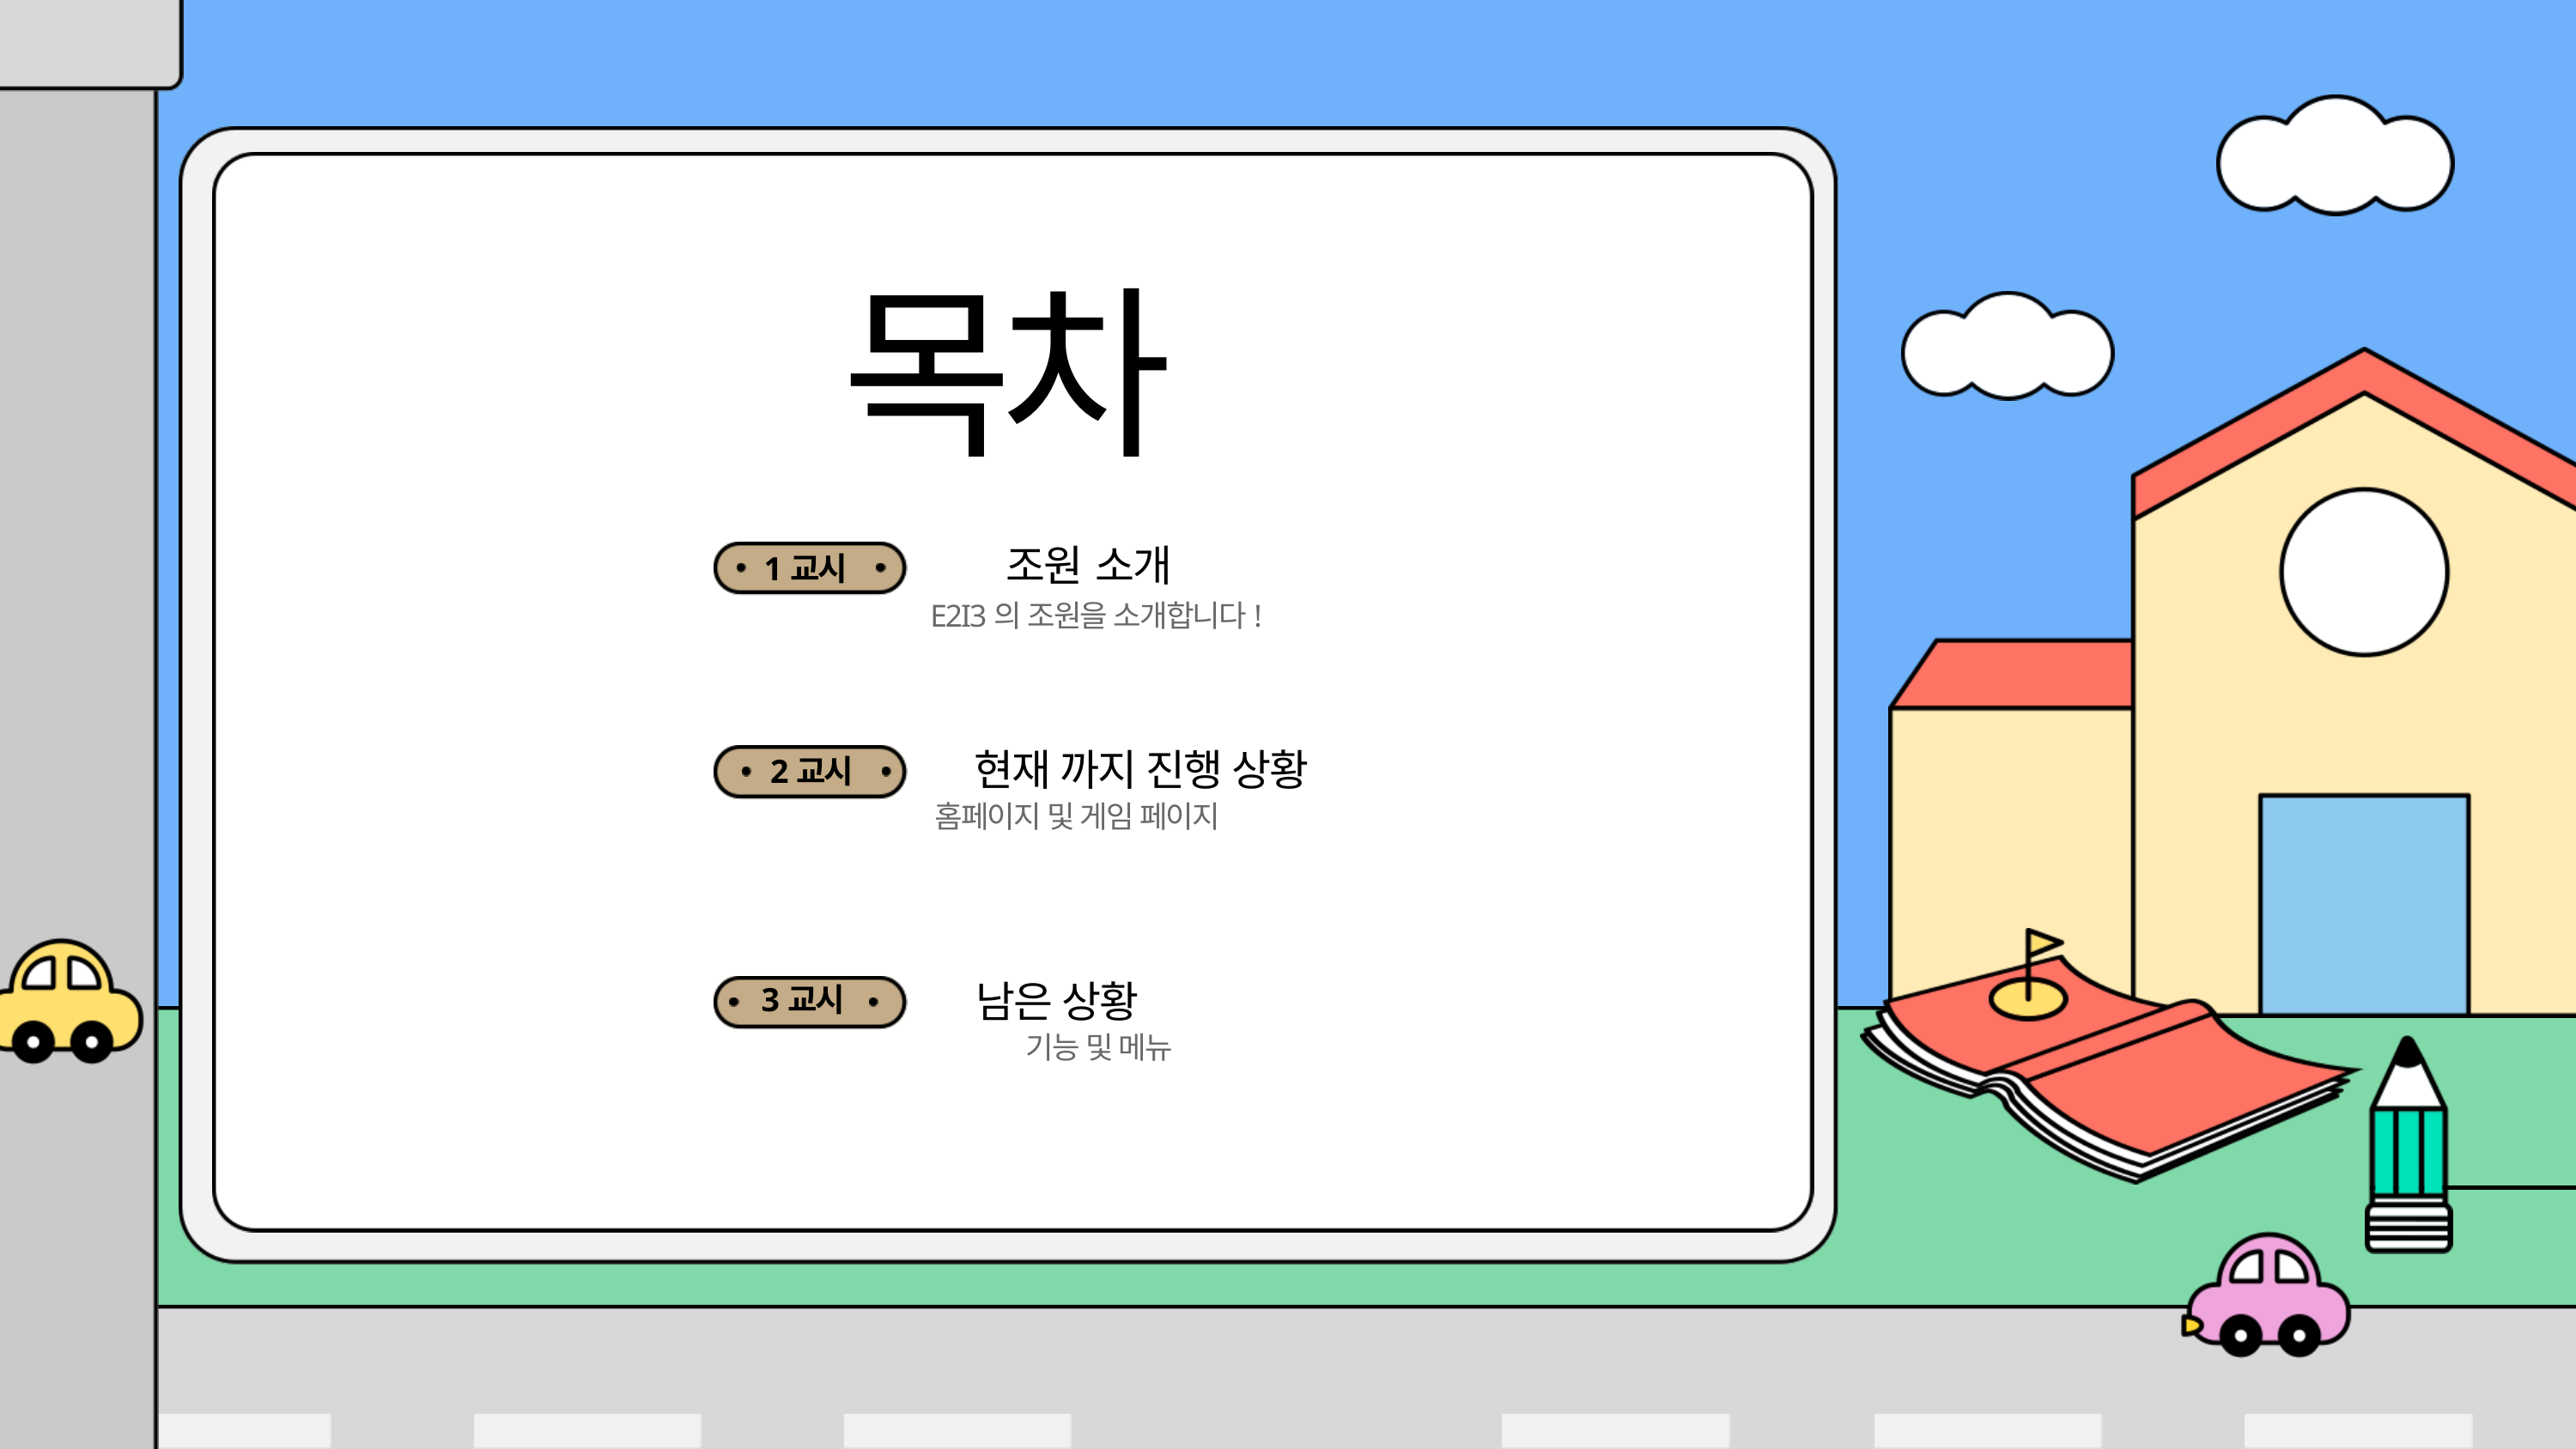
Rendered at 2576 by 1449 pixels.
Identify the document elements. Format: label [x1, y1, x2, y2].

text_box [713, 541, 908, 596]
picture [0, 0, 2576, 1449]
picture [2215, 94, 2455, 217]
